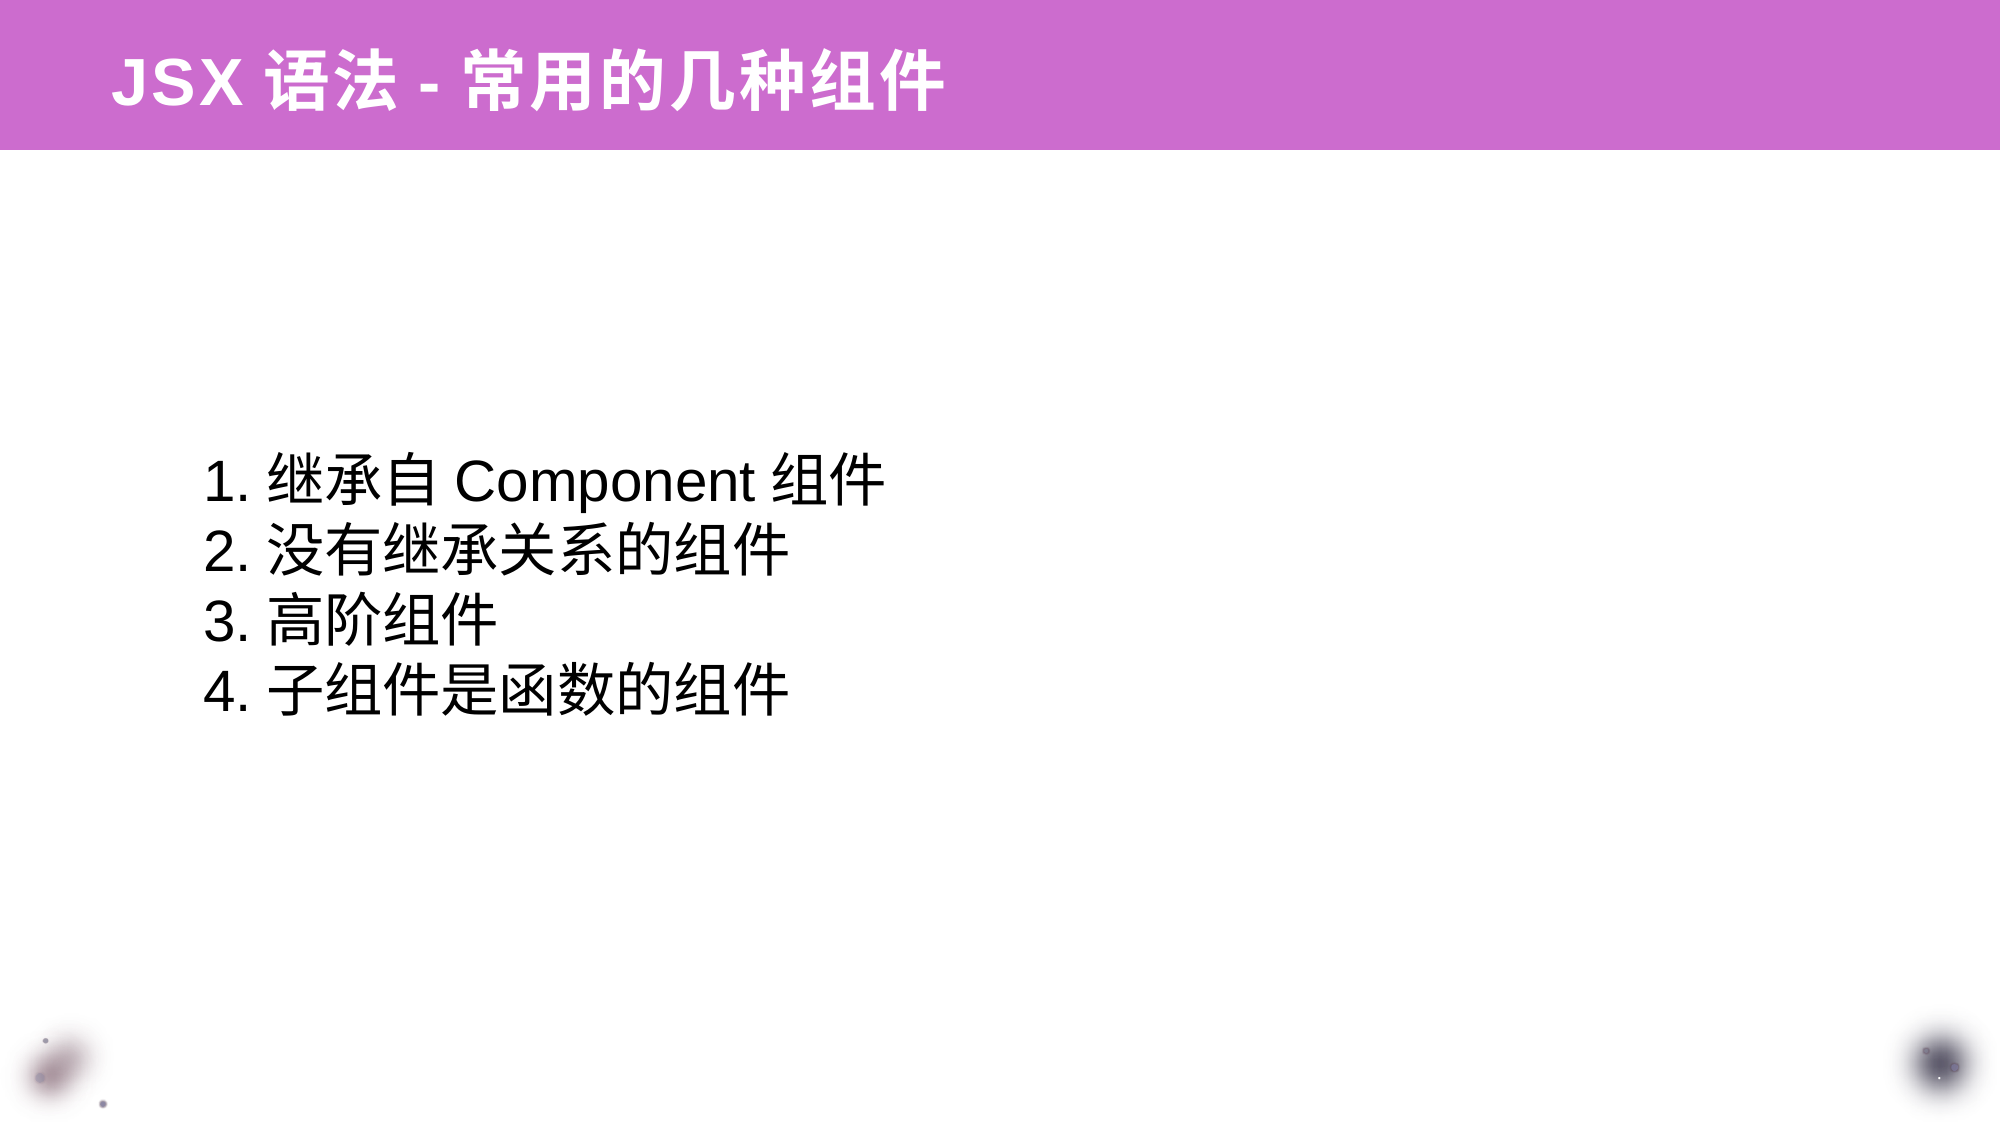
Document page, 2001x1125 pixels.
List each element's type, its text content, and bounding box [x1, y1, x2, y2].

text_box 1.继承自Component组件 2.没有继承关系的组件 3.高阶组件 4.子组件是函数的组件 [188, 436, 1649, 731]
picture [1881, 1002, 2000, 1125]
picture [0, 1008, 119, 1125]
text_box [0, 0, 2000, 151]
text_box JSX语法-常用的几种组件 [99, 25, 1901, 125]
